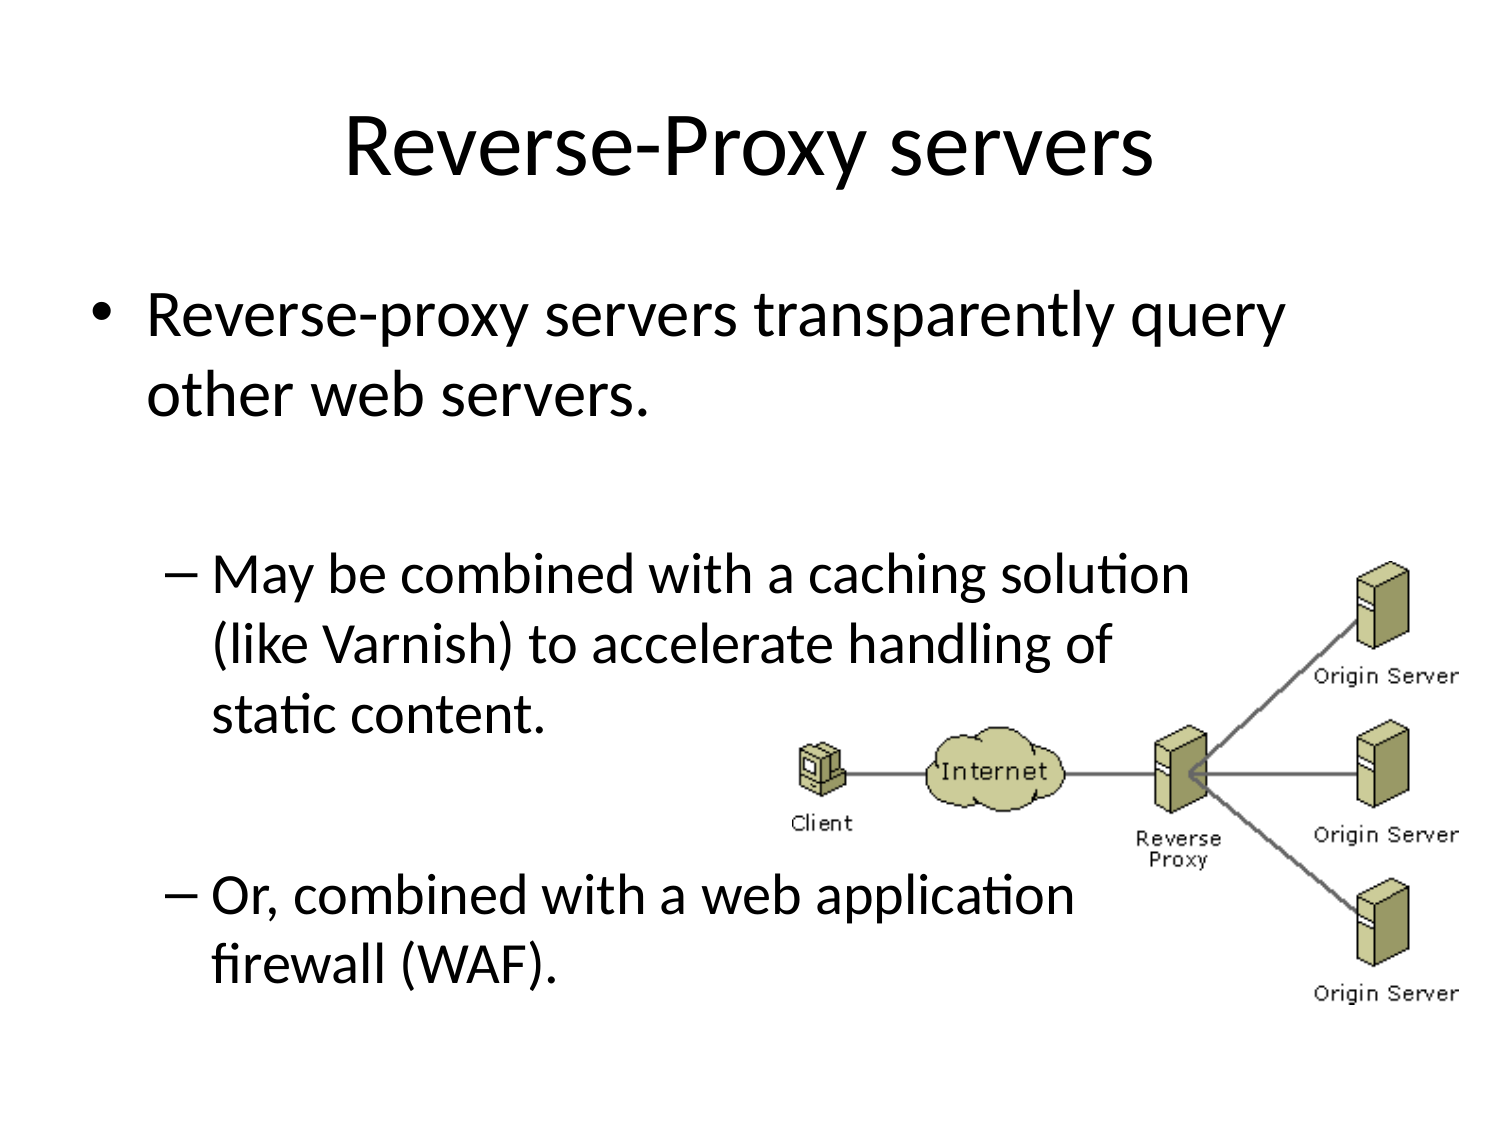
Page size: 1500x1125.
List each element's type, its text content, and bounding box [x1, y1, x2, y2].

title Reverse-Proxy servers [75, 45, 1425, 233]
list Reverse-proxy servers transparently query other web servers. May be combined with a caching solution (like Varnish) to accelerate handling of static content. Or, combined with a web application firewall (WAF). [75, 262, 1425, 1005]
picture [791, 561, 1459, 1006]
